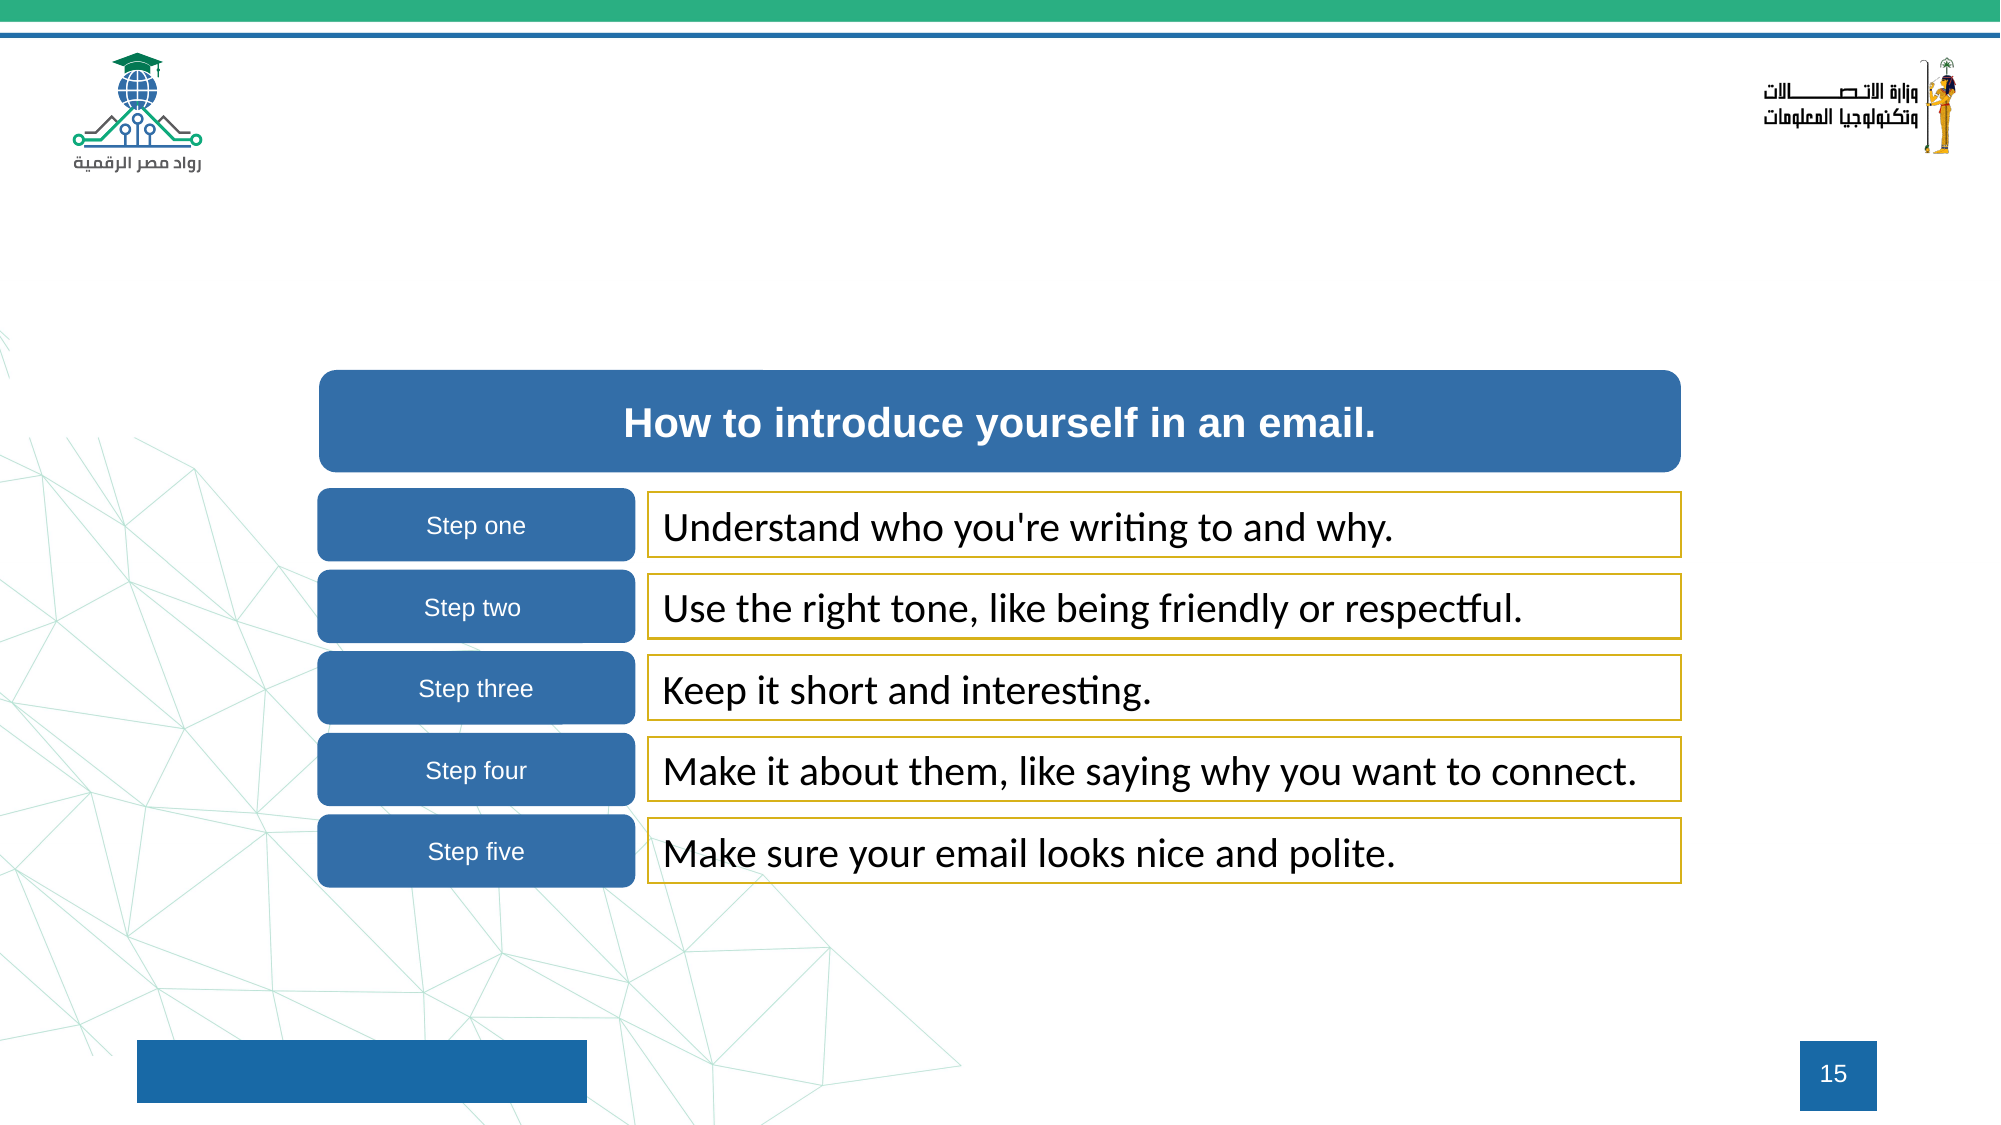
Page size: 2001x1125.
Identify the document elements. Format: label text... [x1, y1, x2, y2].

text_box Make sure your email looks nice and polite. [647, 817, 1682, 884]
text_box Make it about them, like saying why you want to connect. [647, 736, 1682, 802]
text_box Keep it short and interesting. [647, 654, 1682, 721]
text_box Understand who you're writing to and why. [647, 491, 1682, 558]
text_box Use the right tone, like being friendly or respectful. [647, 573, 1682, 640]
text_box Step four [317, 732, 636, 807]
text_box How to introduce yourself in an email. [319, 369, 1681, 473]
text_box Step two [317, 569, 636, 644]
slide_number 15 [1412, 1042, 1863, 1103]
text_box Step one [317, 488, 636, 562]
text_box Step three [317, 651, 636, 725]
text_box Step five [317, 814, 636, 888]
picture [0, 0, 2000, 1125]
